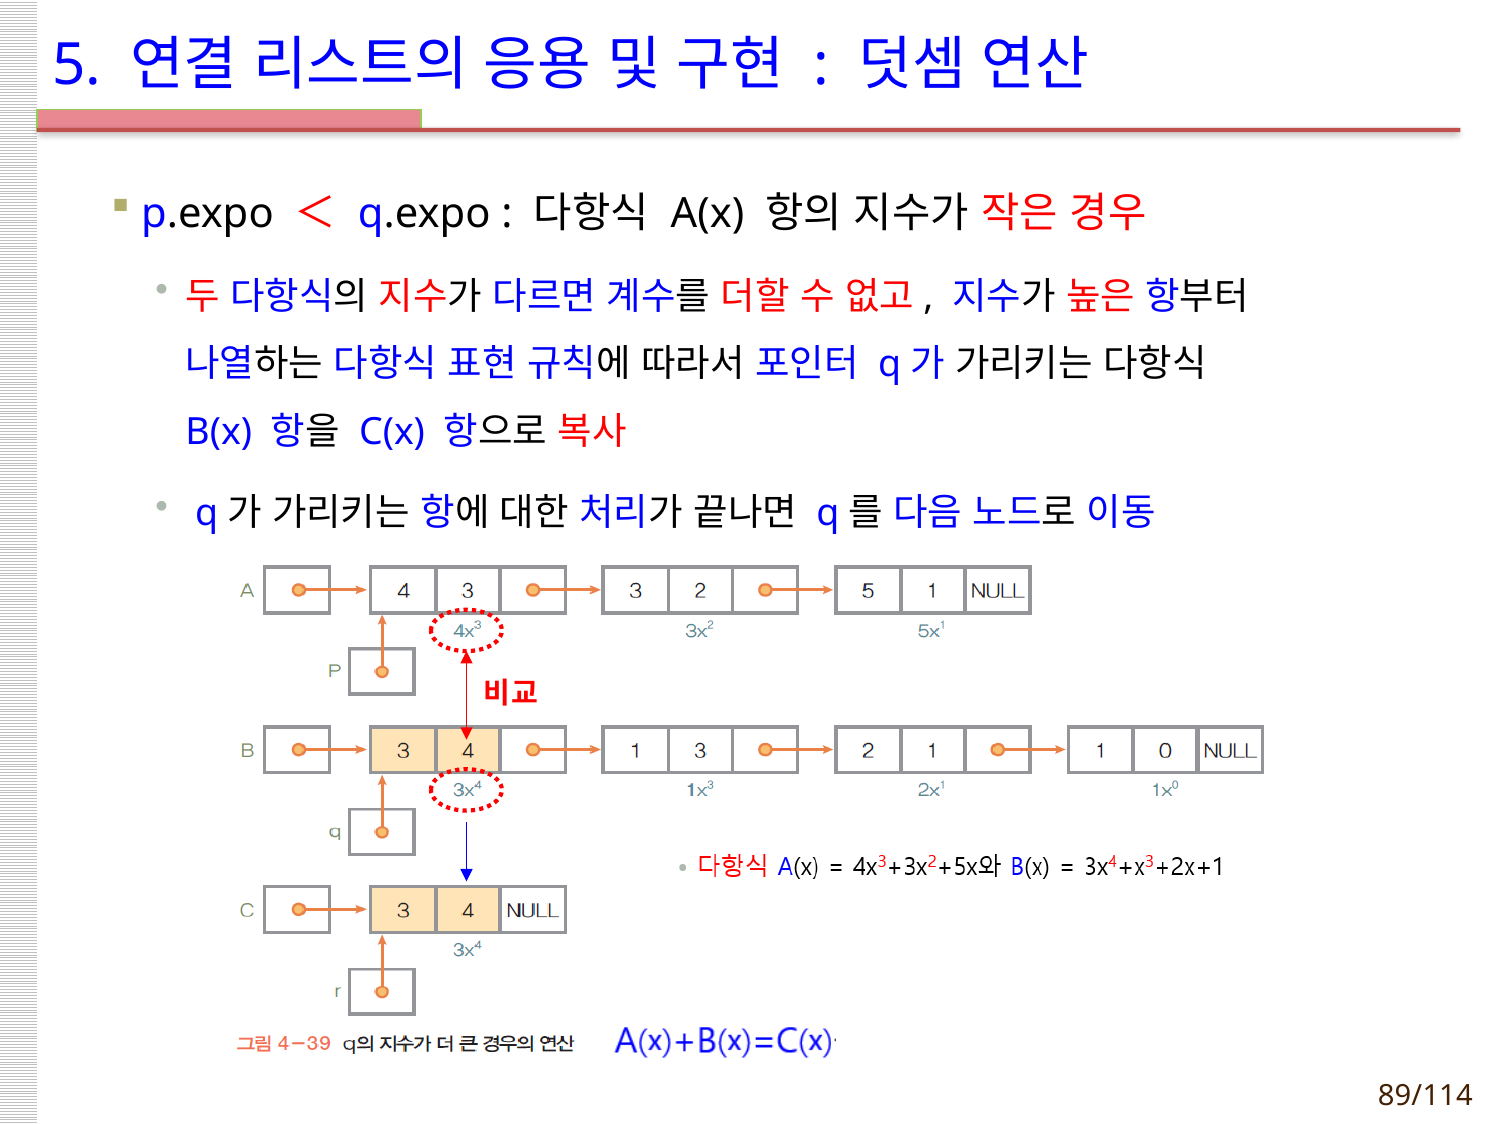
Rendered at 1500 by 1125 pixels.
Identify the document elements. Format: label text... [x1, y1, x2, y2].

list p.expo ＜ q.expo : 다항식 A(x) 항의 지수가 작은 경우 두 다항식의 지수가 다르면 계수를 더할 수 없고, 지수가 높은 항부터 나열하는 다항식 표현 규칙에 따라서 포인터 q가 가리키는 다항식 B(x) 항을 C(x) 항으로 복사 q가 가리키는 항에 대한 처리가 끝나면 q를 다음 노드로 이동 [37, 152, 1463, 1091]
title 5. 연결 리스트의 응용 및 구현 : 덧셈 연산 [37, 13, 1353, 109]
picture [232, 562, 1268, 1065]
